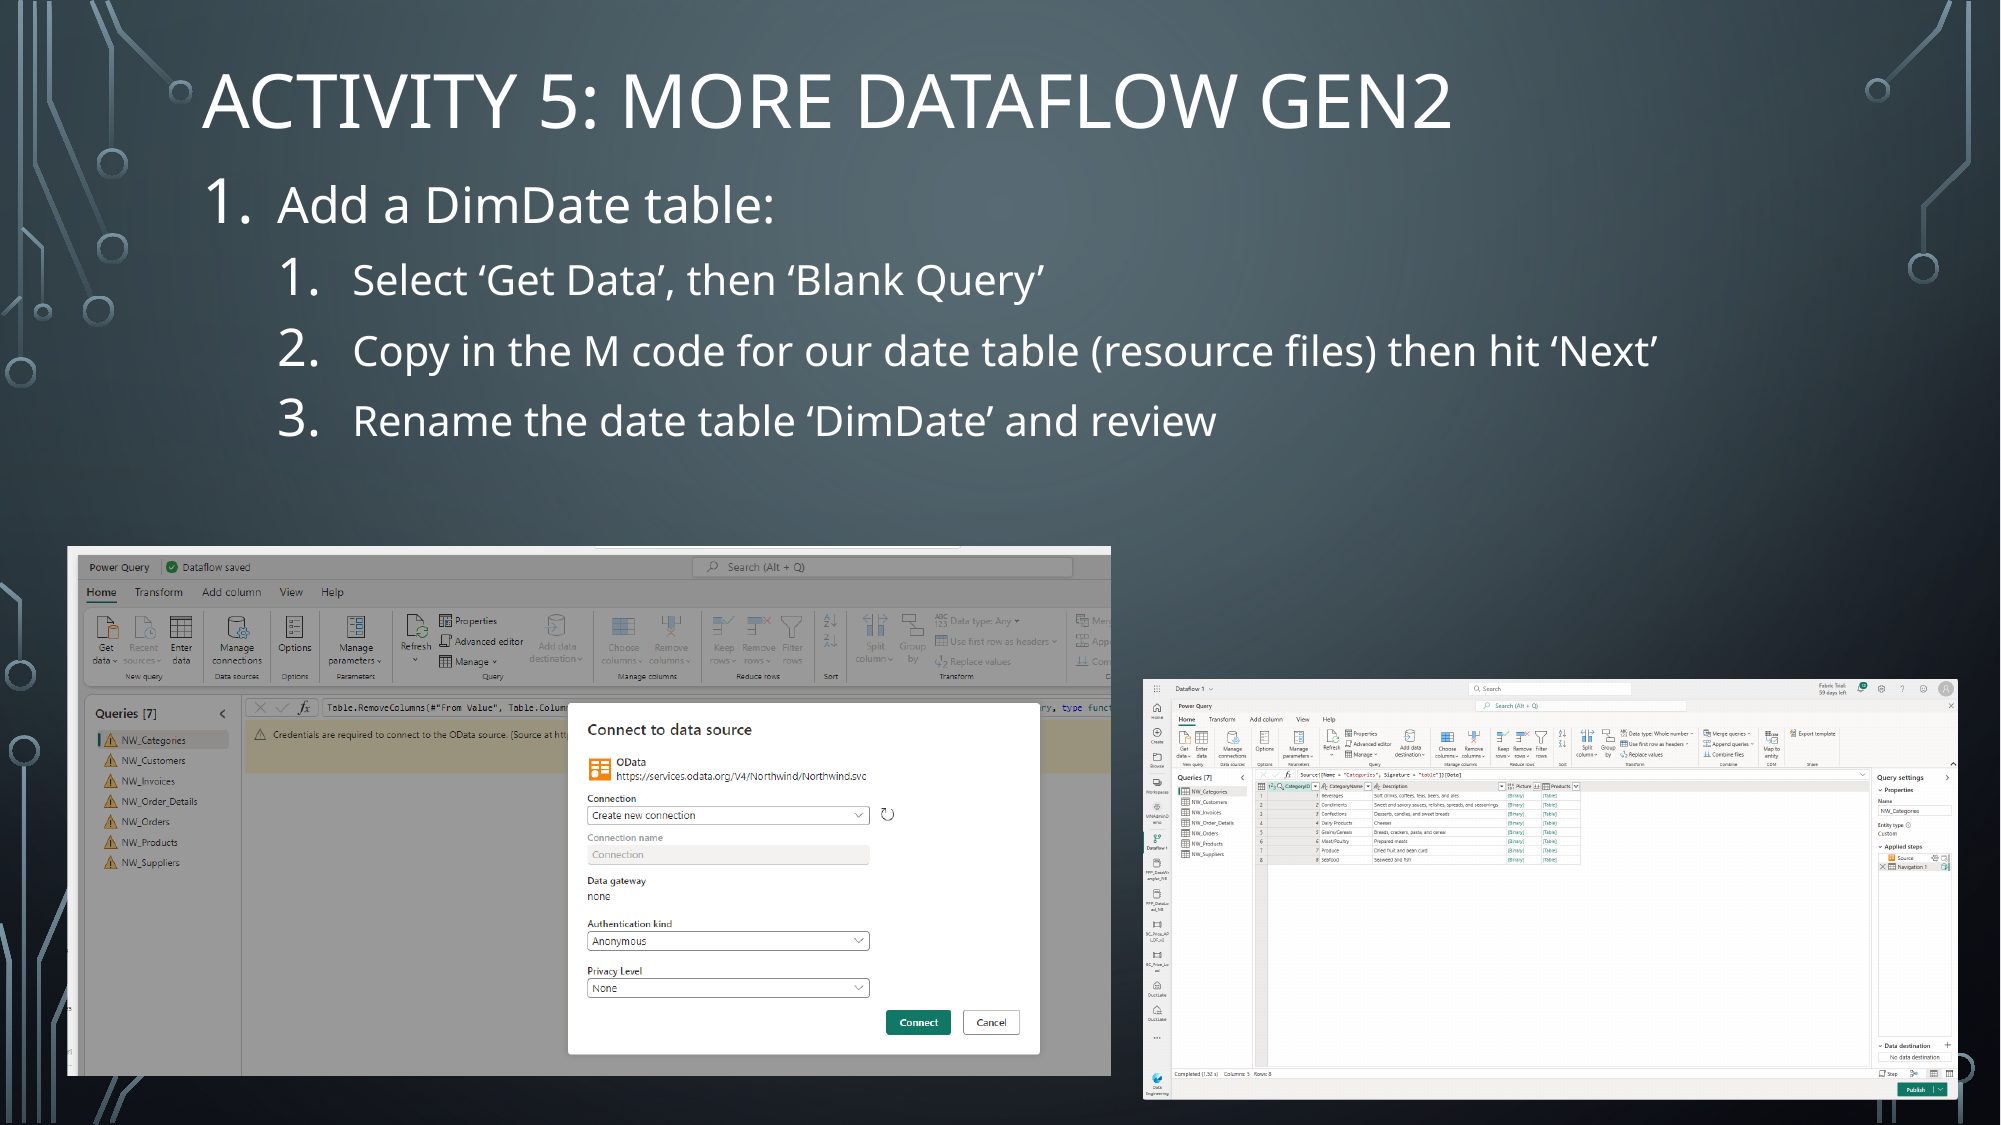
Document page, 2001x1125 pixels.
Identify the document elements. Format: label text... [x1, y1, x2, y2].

picture [1142, 678, 1958, 1101]
list Add a DimDate table: Select ‘Get Data’, then ‘Blank Query’ Copy in the M code for our date table (resource files) then hit ‘Next’ Rename the date table ‘DimDate’ and review [187, 154, 1912, 536]
picture [67, 545, 1112, 1077]
title activity 5: More Dataflow Gen2 [187, 39, 1813, 154]
